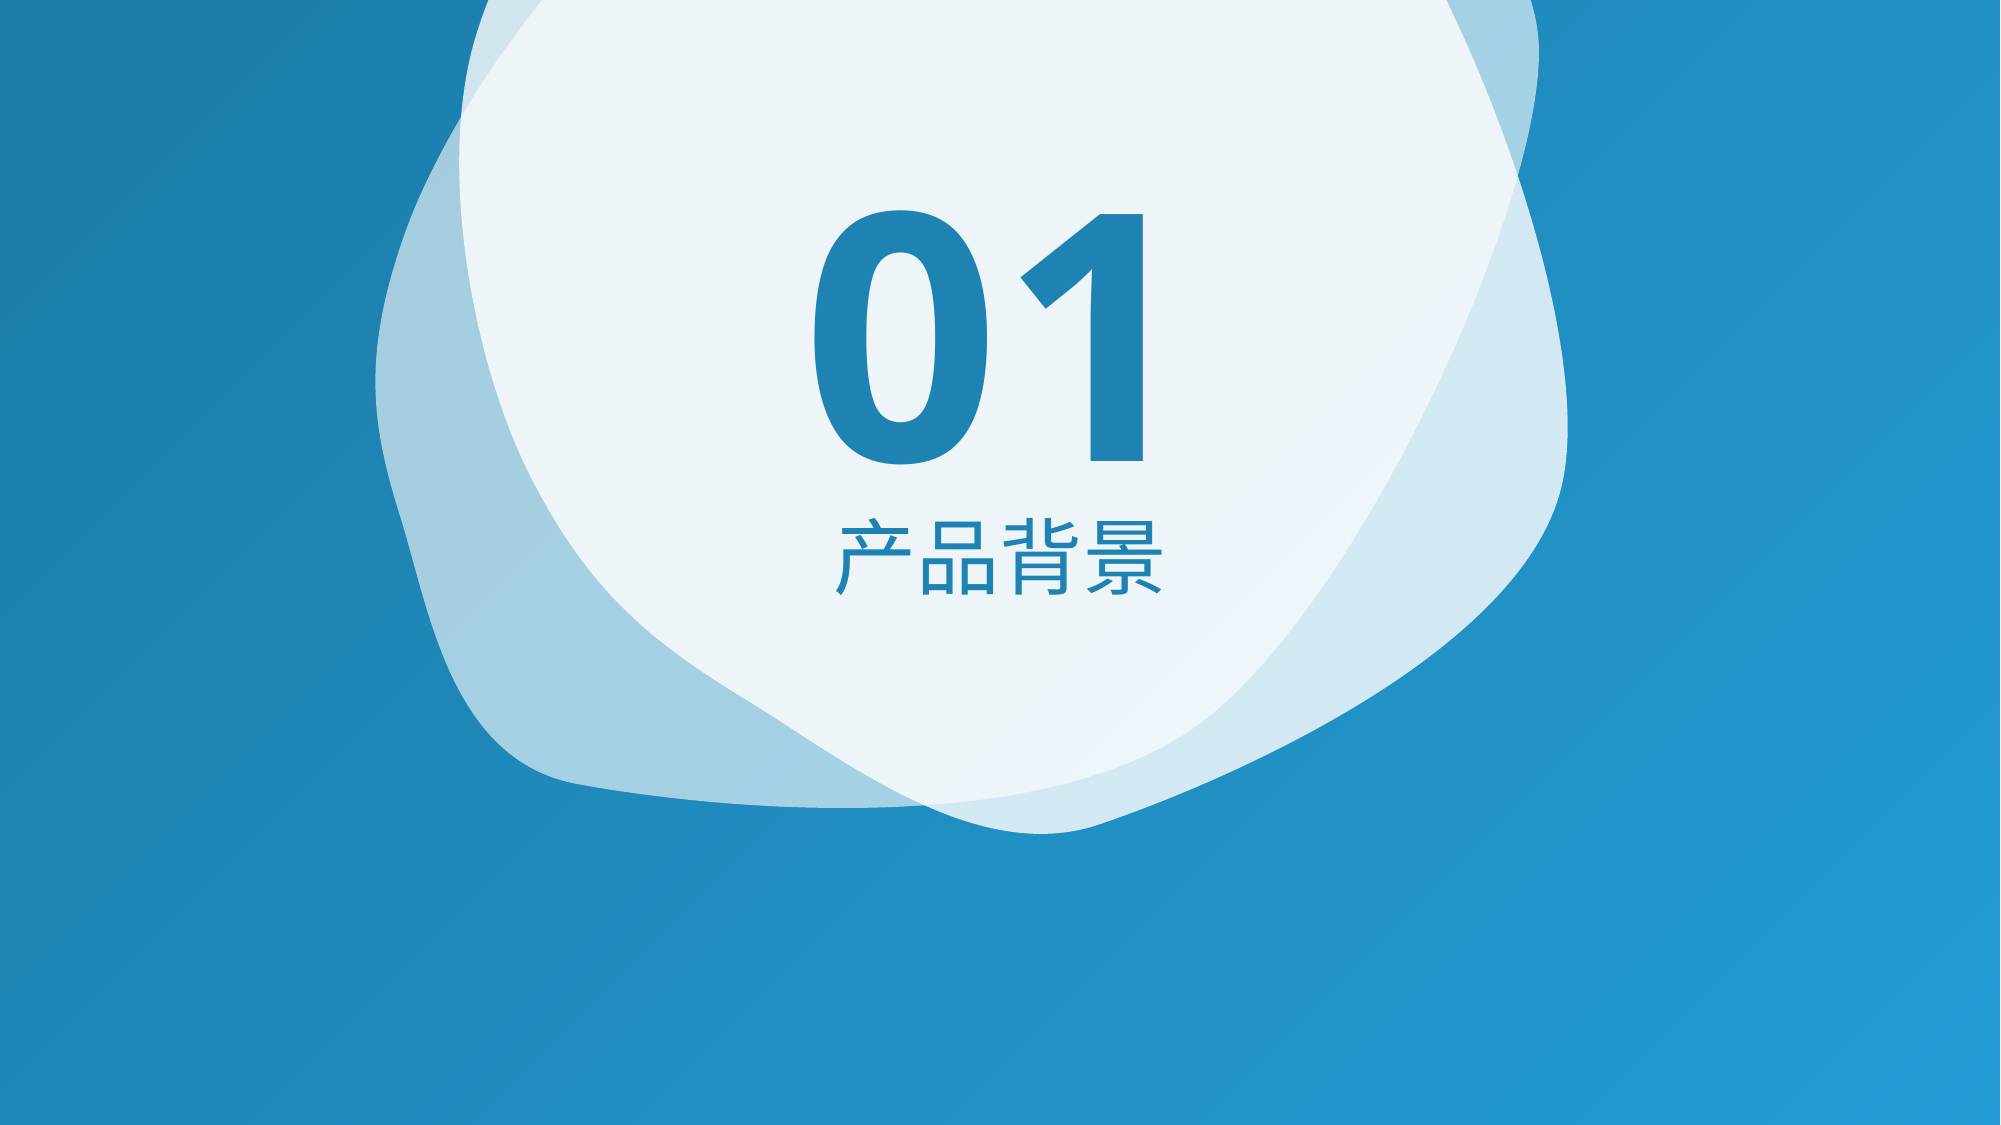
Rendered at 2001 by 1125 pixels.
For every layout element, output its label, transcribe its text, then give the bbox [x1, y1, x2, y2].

list 01 [761, 108, 1239, 497]
list 产品背景 [610, 497, 1389, 633]
